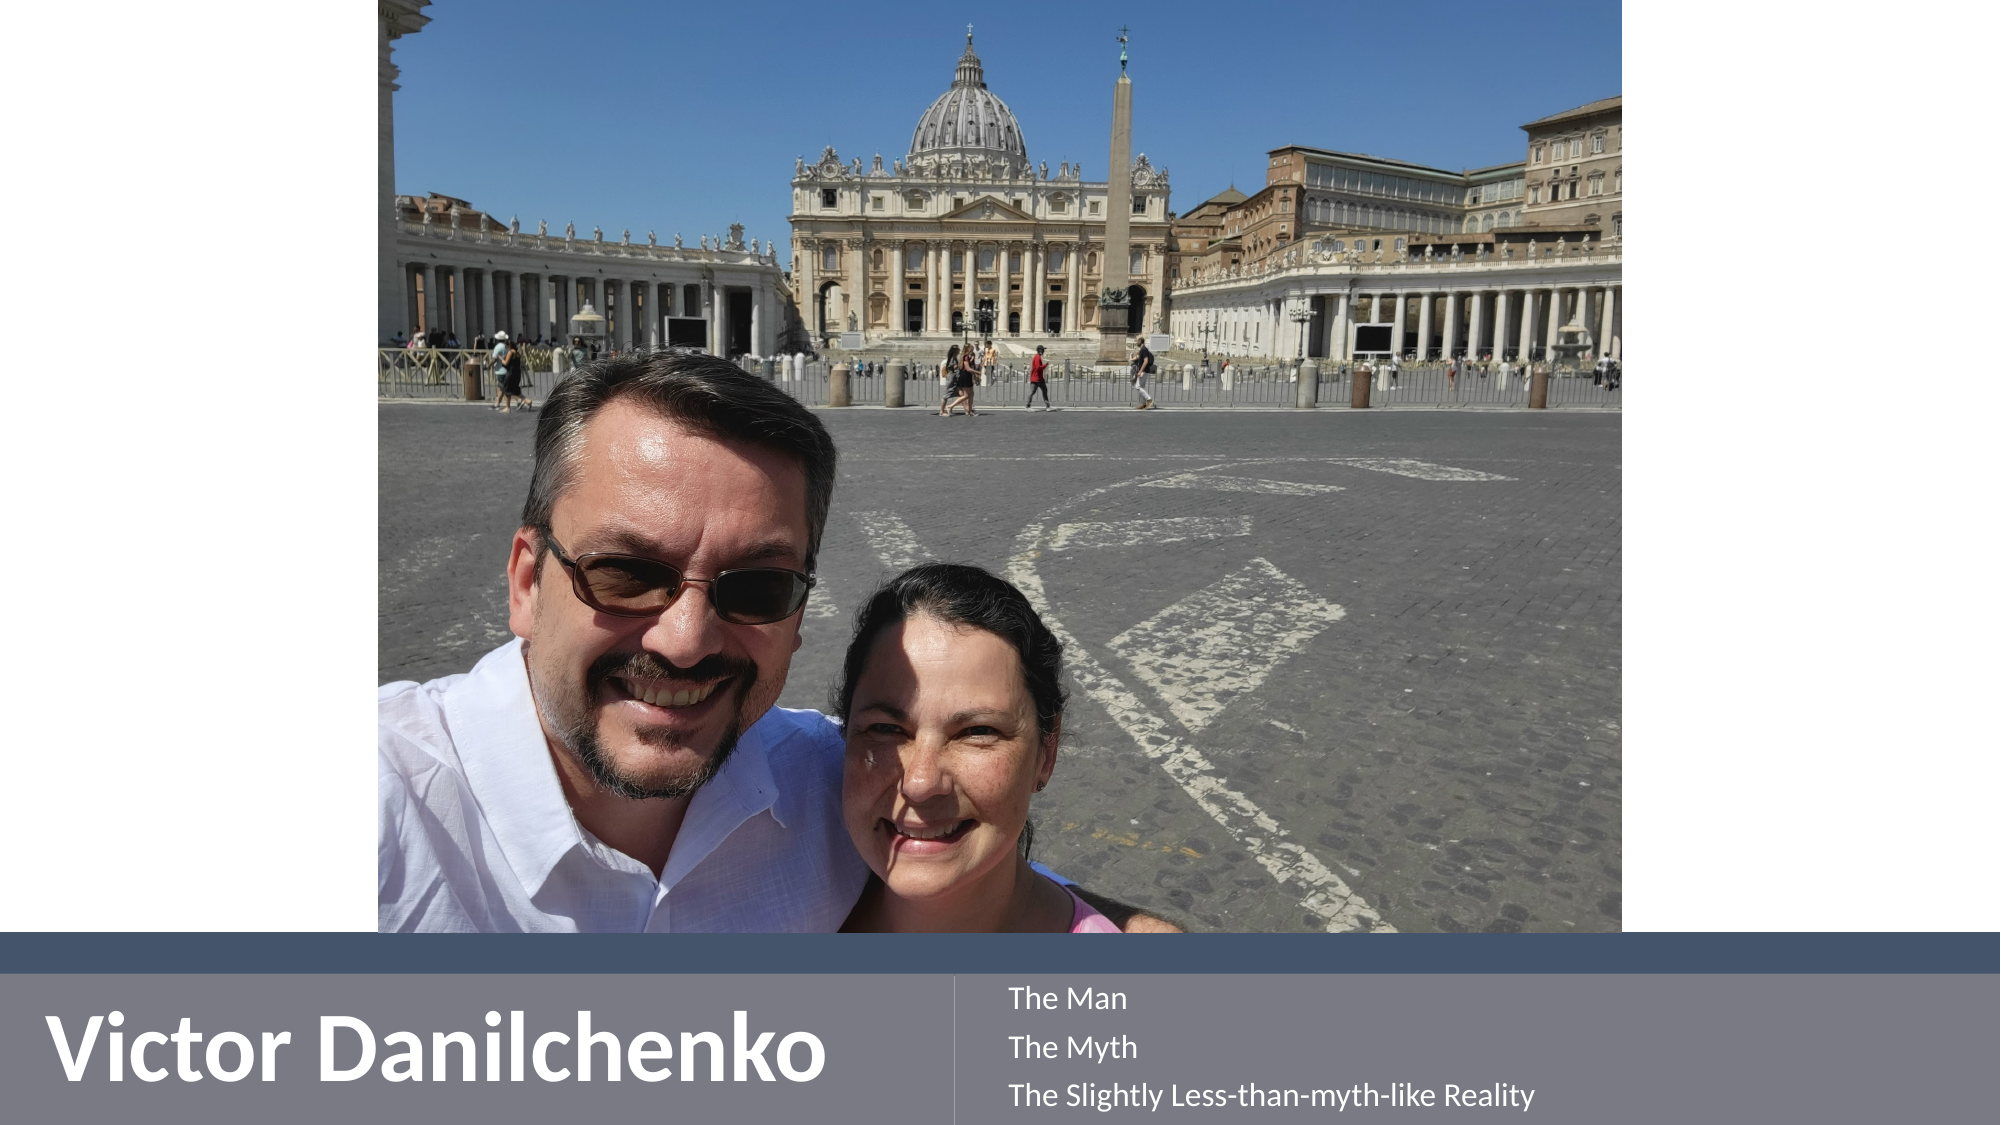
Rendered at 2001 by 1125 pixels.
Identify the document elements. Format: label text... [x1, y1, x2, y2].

title Victor Danilchenko [0, 973, 955, 1125]
list The Man The Myth The Slightly Less-than-myth-like Reality [955, 973, 2000, 1125]
picture [378, 0, 1622, 933]
